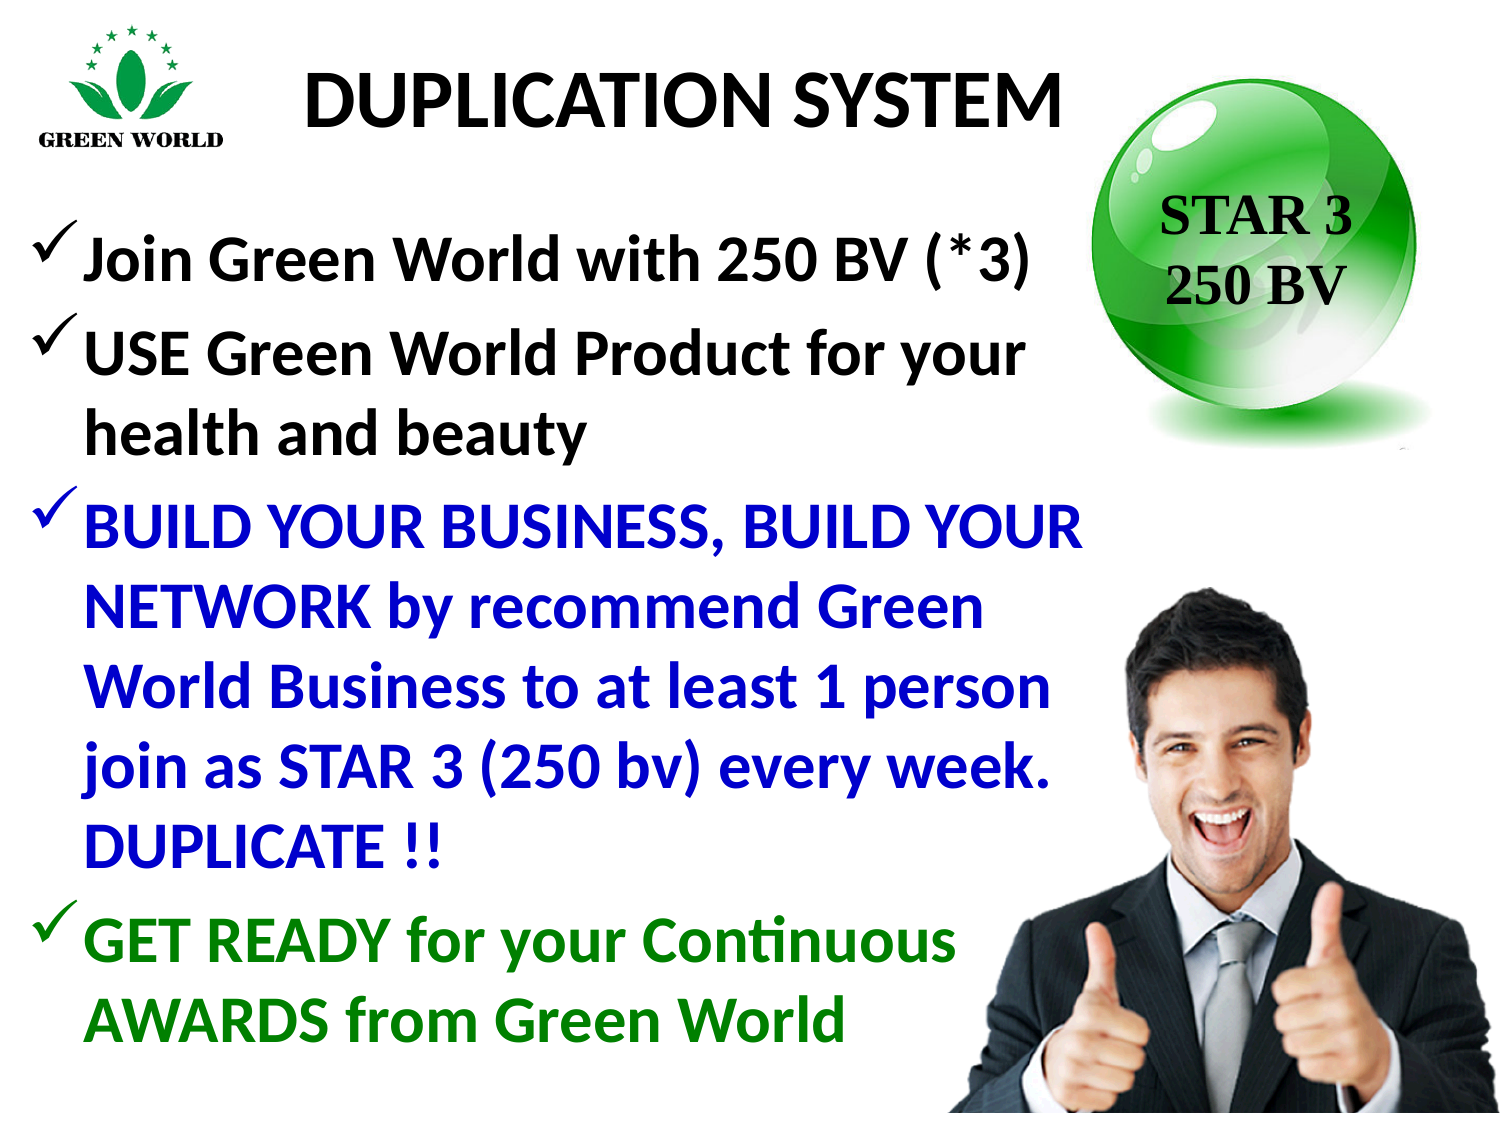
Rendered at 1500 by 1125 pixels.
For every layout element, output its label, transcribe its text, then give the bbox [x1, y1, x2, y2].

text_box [1049, 62, 1463, 451]
title DUPLICATION SYSTEM [75, 0, 1313, 188]
picture [37, 24, 223, 151]
text_box Join Green World with 250 BV (*3) USE Green World Product for your health and beauty BUILD YOUR BUSINESS, BUILD YOUR NETWORK by recommend Green World Business to at least 1 person join as STAR 3 (250 bv) every week. DUPLICATE !! GET READY for your Continuous AWARDS from Green World [12, 207, 1113, 1088]
picture [947, 587, 1500, 1113]
